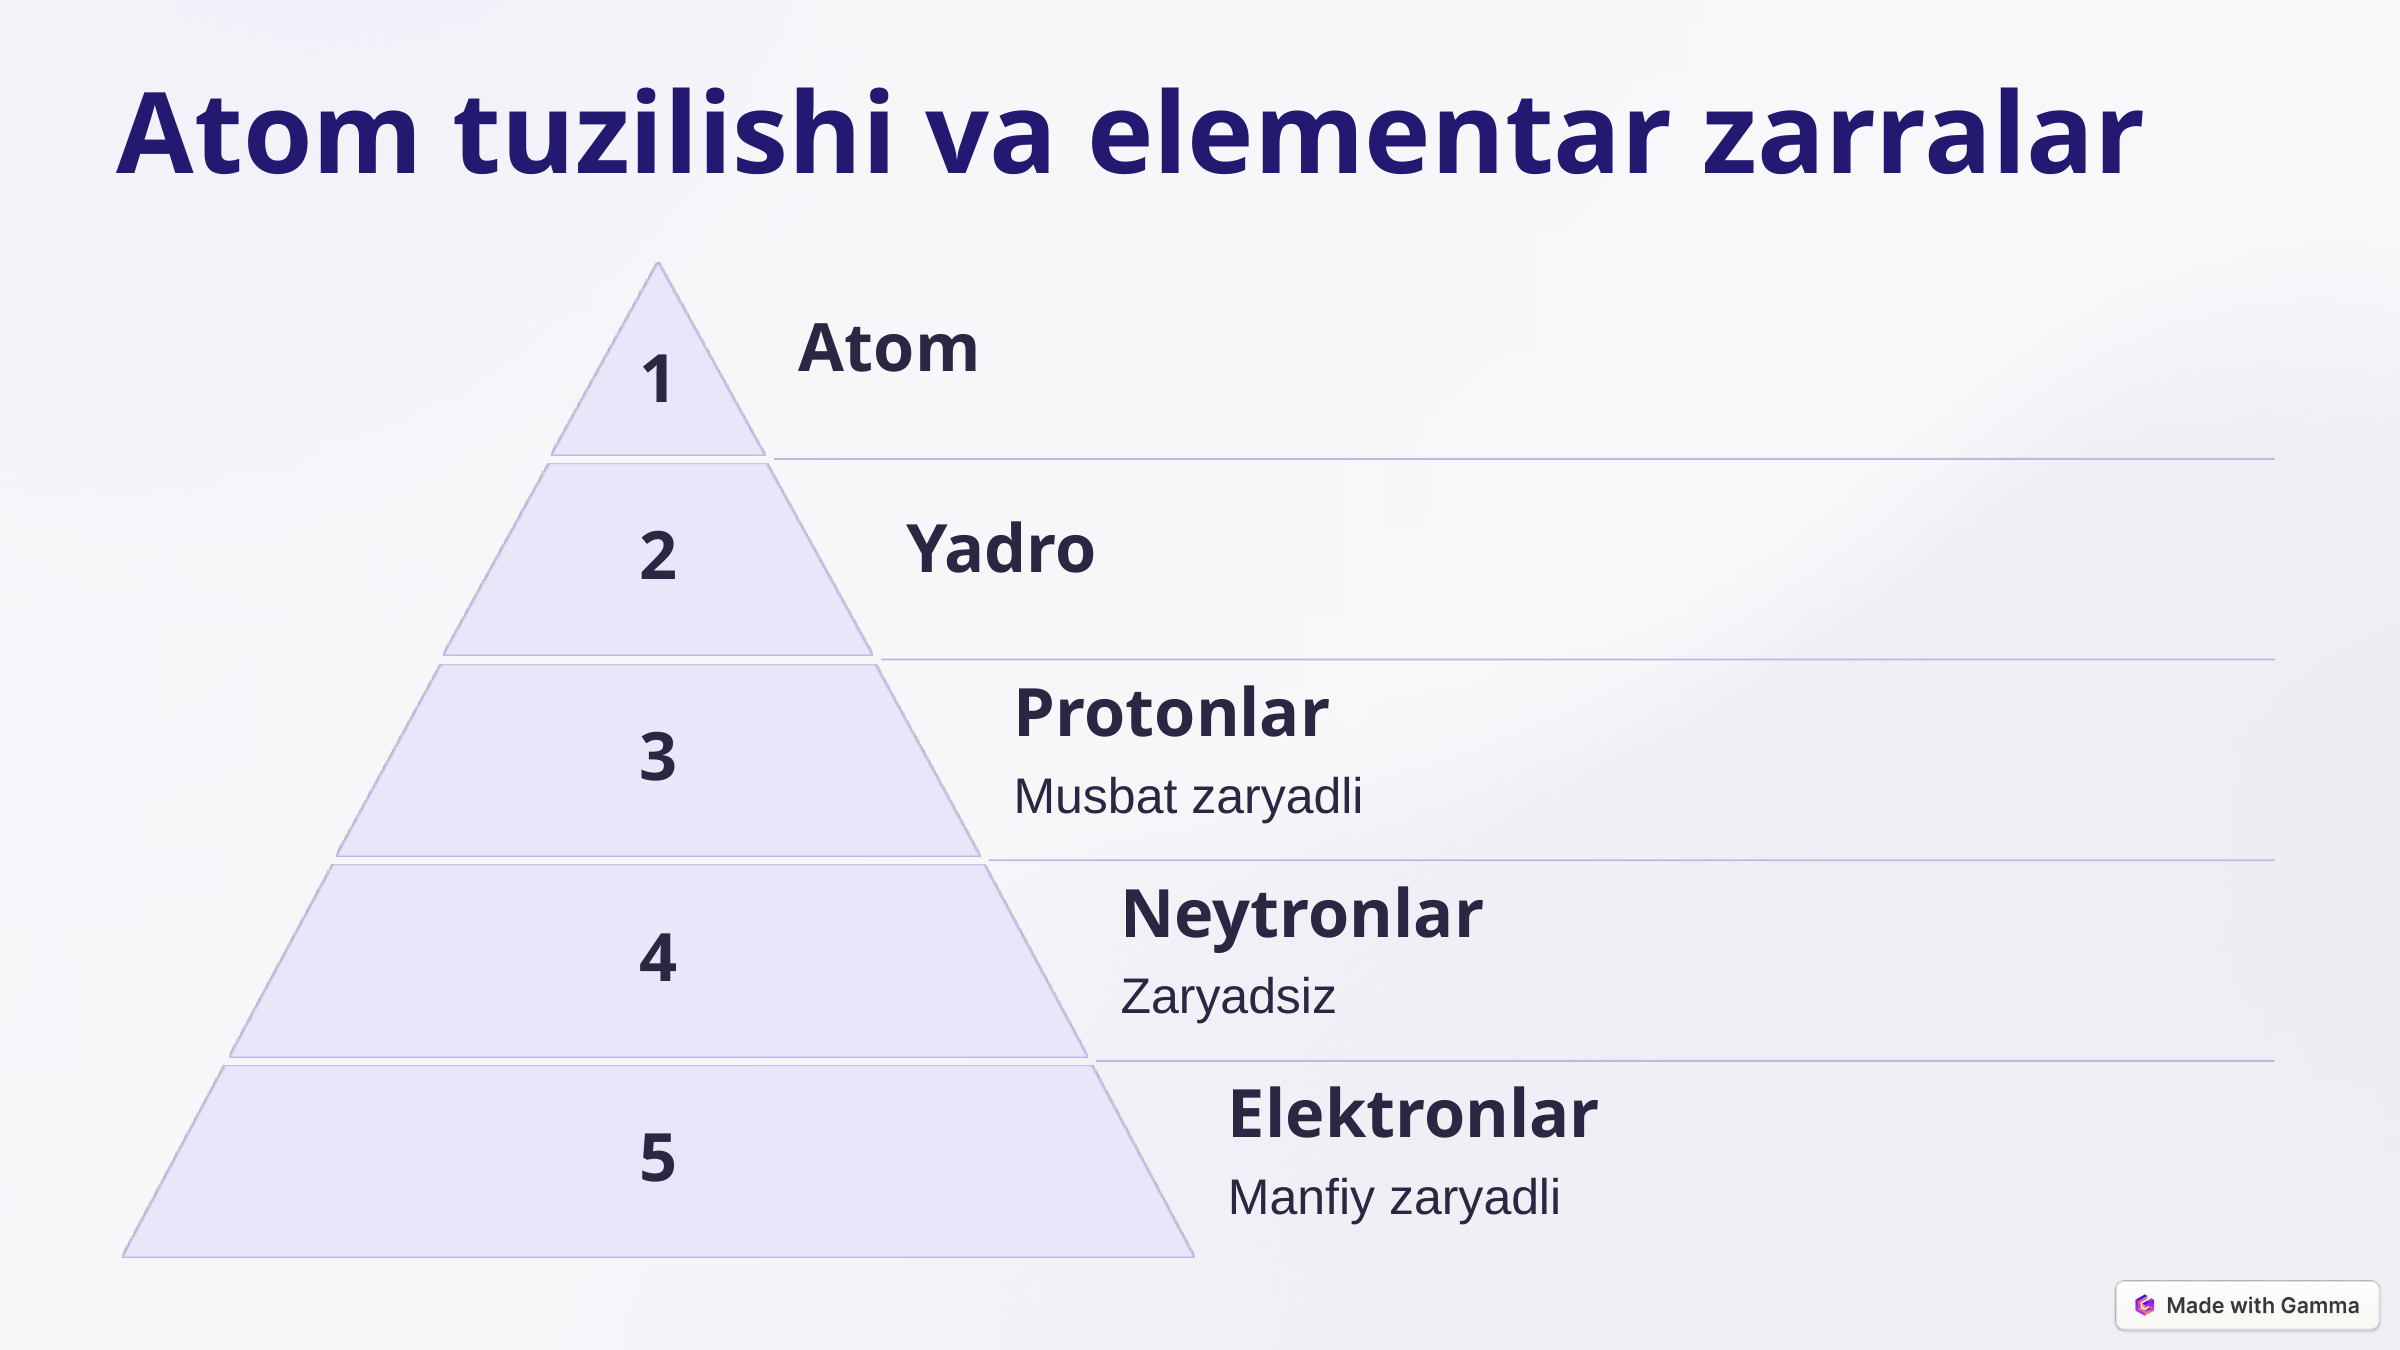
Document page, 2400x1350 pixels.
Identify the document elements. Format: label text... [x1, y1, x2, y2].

picture [2106, 1271, 2389, 1339]
text_box Musbat zaryadli [1013, 769, 1248, 824]
picture [229, 864, 1088, 1058]
text_box Atom [798, 333, 907, 386]
text_box Yadro [906, 533, 1022, 586]
picture [336, 664, 981, 857]
picture [443, 463, 873, 657]
text_box Neytronlar [1120, 898, 1336, 951]
text_box Atom tuzilishi va elementar zarralar [116, 91, 1518, 197]
text_box Protonlar [1013, 697, 1248, 750]
picture [122, 1065, 1195, 1259]
picture [551, 262, 766, 456]
text_box Manfiy zaryadli [1227, 1171, 1451, 1225]
text_box Zaryadsiz [1120, 970, 1336, 1024]
text_box Elektronlar [1227, 1099, 1451, 1152]
